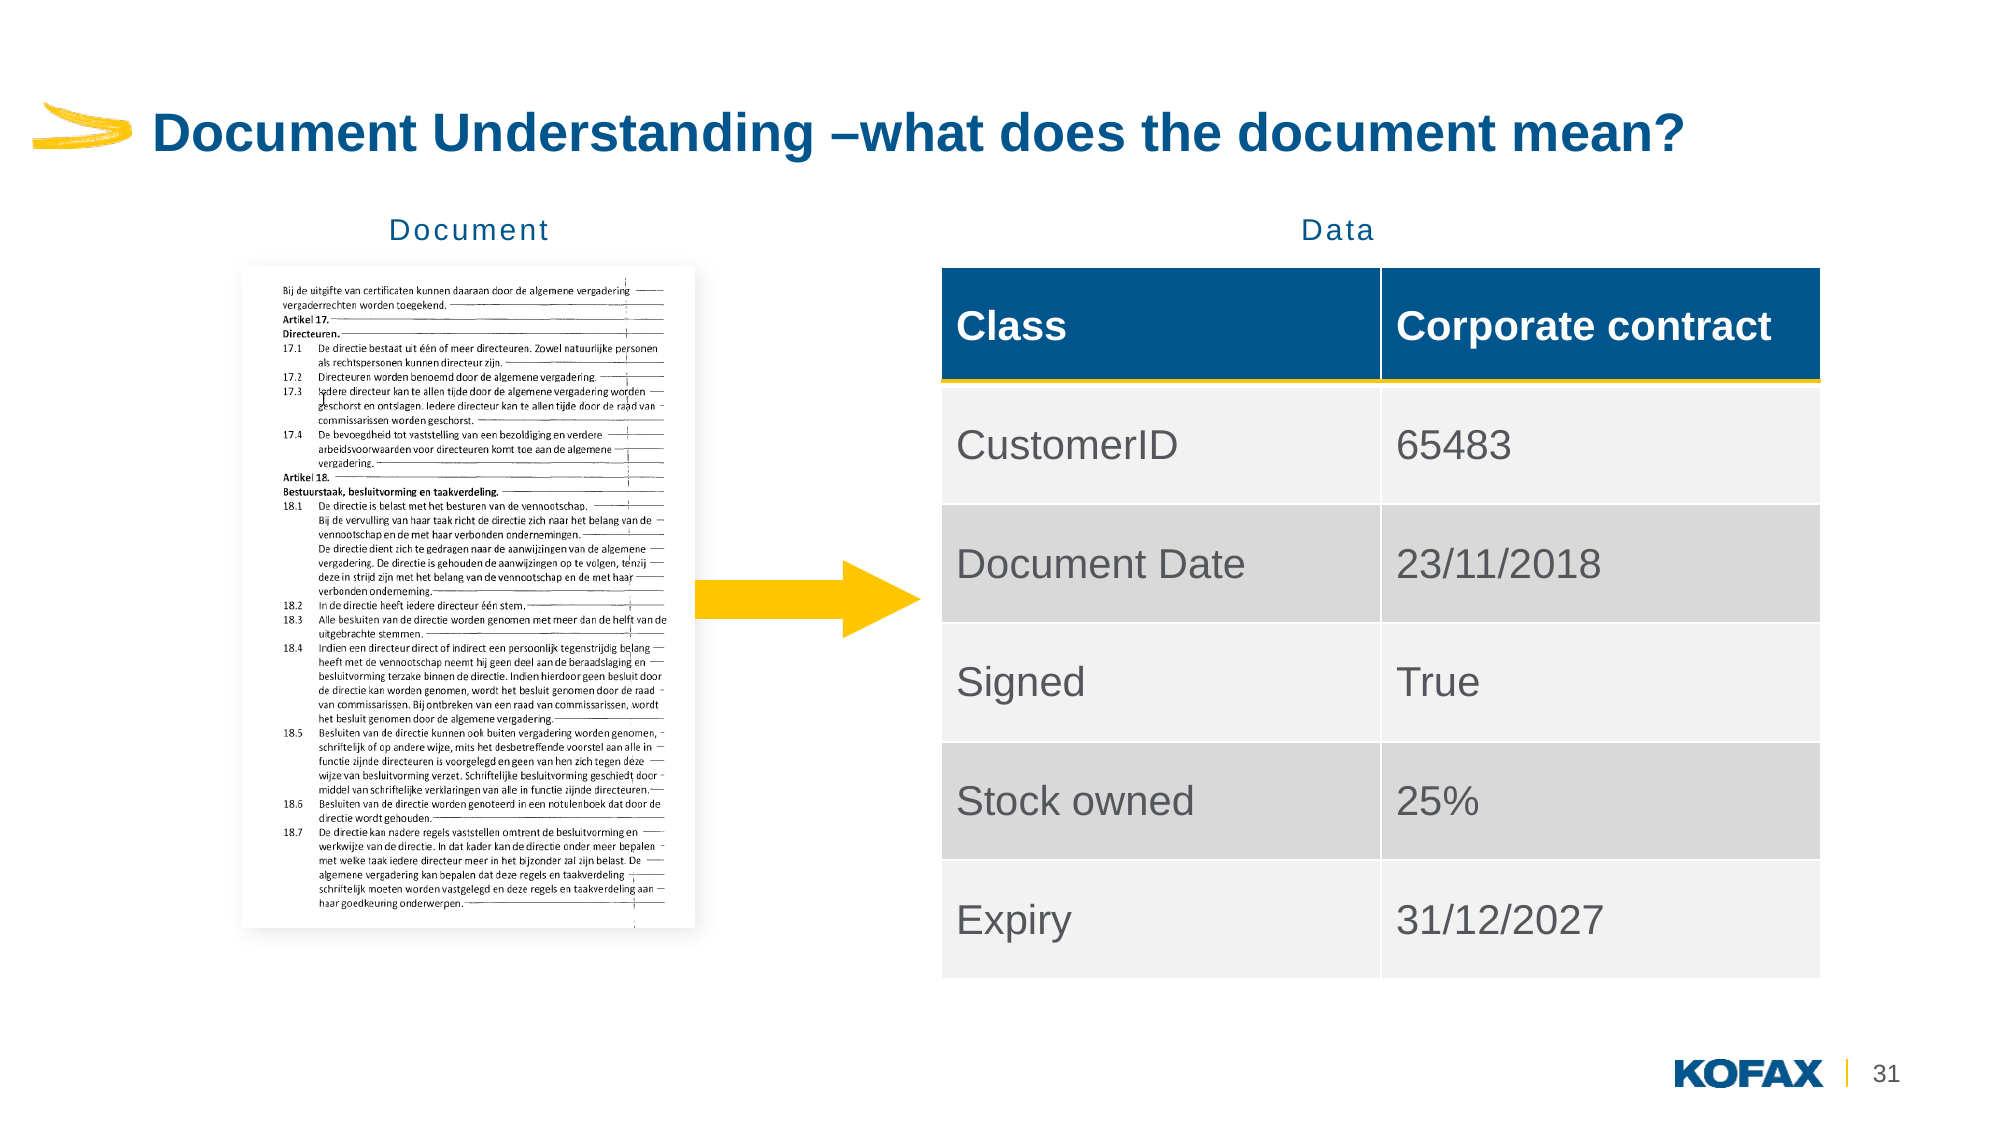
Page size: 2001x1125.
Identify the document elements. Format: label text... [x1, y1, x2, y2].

text_box Data [1286, 203, 1389, 255]
table_header Class [942, 268, 1380, 379]
table_cell True [1382, 624, 1820, 741]
picture [32, 102, 132, 149]
title Document Understanding –what does the document mean? [137, 97, 1914, 256]
picture [1675, 1059, 1824, 1088]
table_cell Stock owned [942, 743, 1380, 859]
table_cell 25% [1382, 743, 1820, 859]
table_cell 23/11/2018 [1382, 505, 1820, 622]
table_cell CustomerID [942, 388, 1380, 503]
slide_number 31 [1857, 1042, 1959, 1103]
text_box Document [374, 203, 563, 255]
table_cell Expiry [942, 861, 1380, 978]
table_cell 65483 [1382, 388, 1820, 503]
table_cell 31/12/2027 [1382, 861, 1820, 978]
table_header Corporate contract [1382, 268, 1820, 379]
picture [242, 266, 695, 928]
table_cell Signed [942, 624, 1380, 741]
table_cell Document Date [942, 505, 1380, 622]
